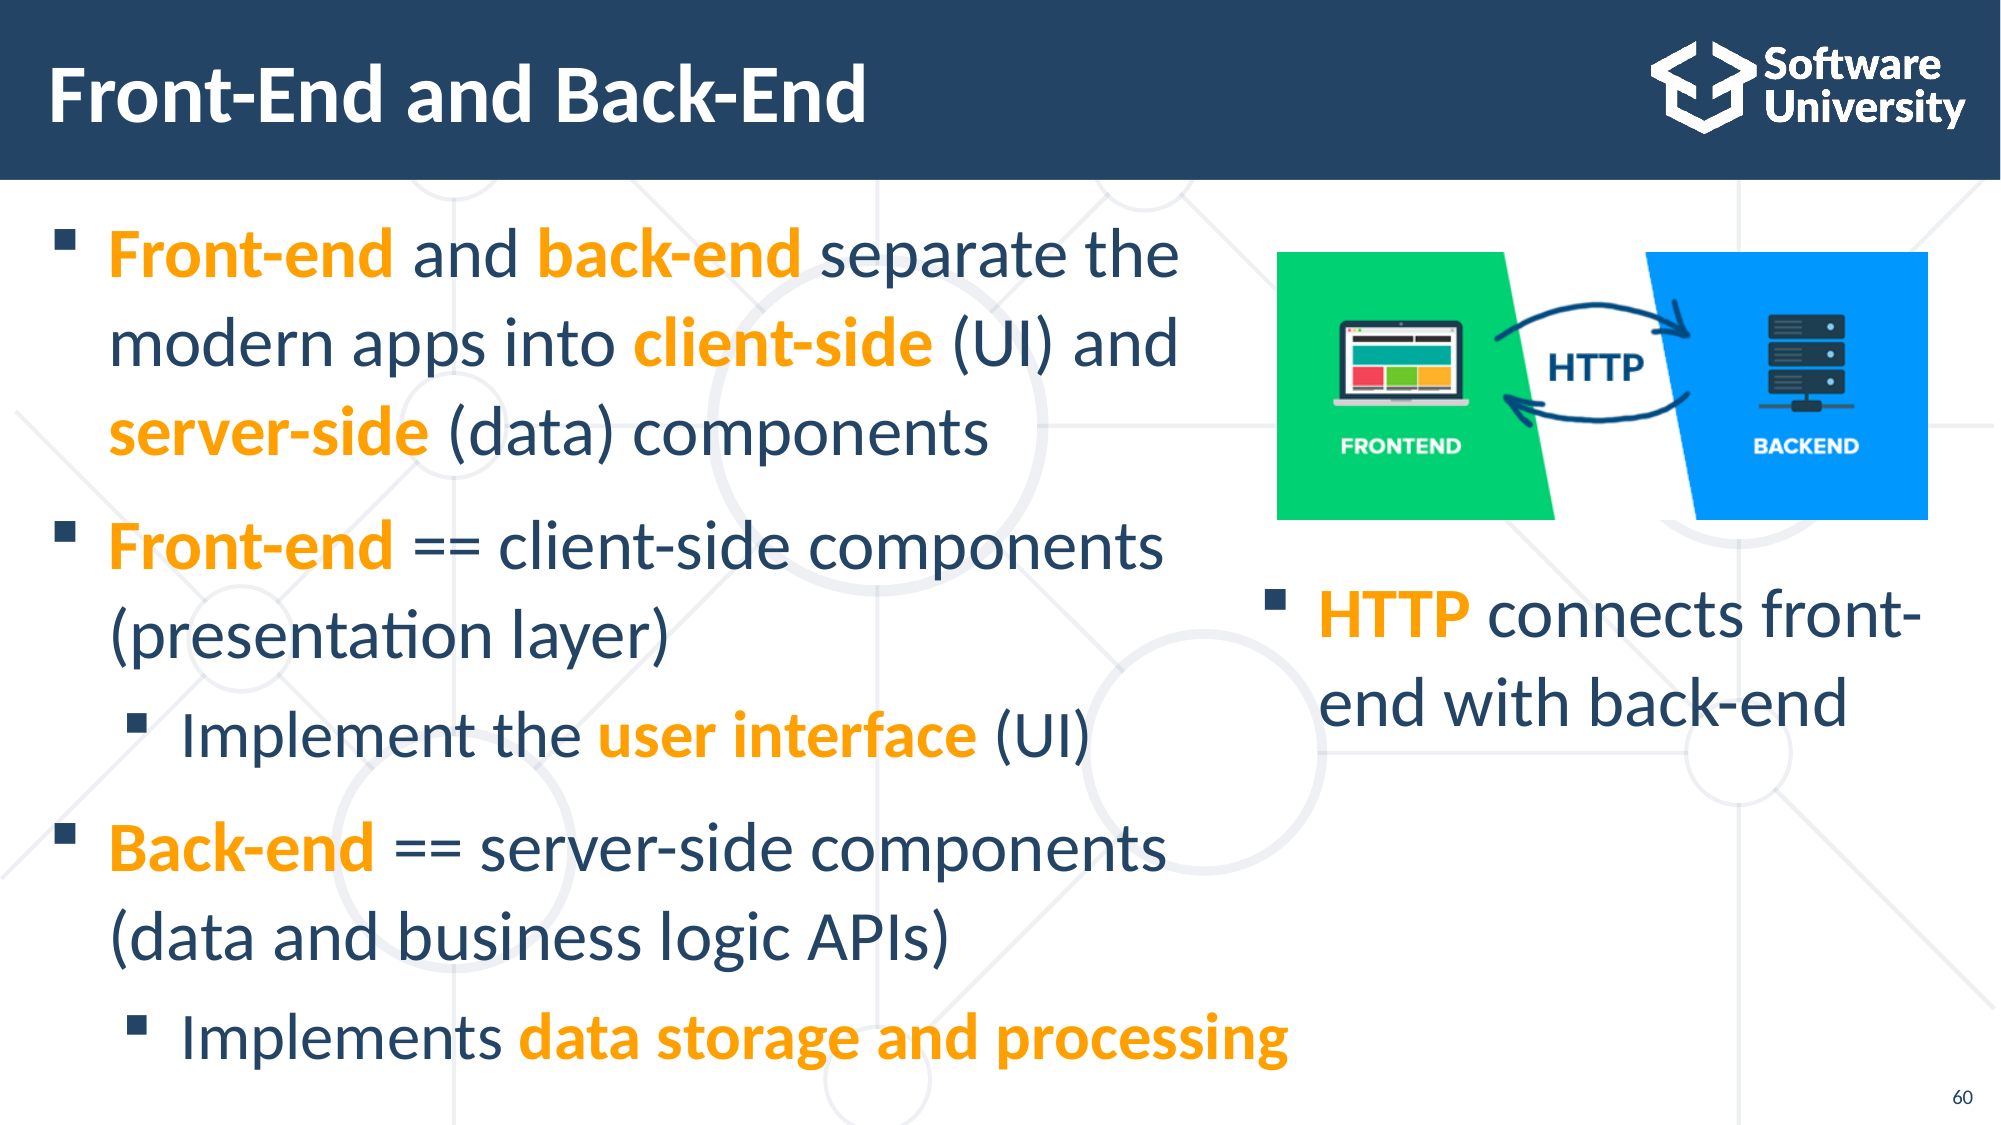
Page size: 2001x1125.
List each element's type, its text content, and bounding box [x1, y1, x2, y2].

slide_number 60 [1927, 1067, 1989, 1117]
picture [1277, 252, 1929, 521]
title Front-End and Back-End [31, 16, 1625, 162]
picture [1651, 41, 1966, 134]
text_box HTTP connects front-end with back-end [1244, 554, 2000, 748]
list Front-end and back-end separate the modern apps into client-side (UI) and server-side (data) components Front-end == client-side components (presentation layer) Implement the user interface (UI) Back-end == server-side components (data and business logic APIs) Implements data storage and processing [31, 196, 1325, 1104]
